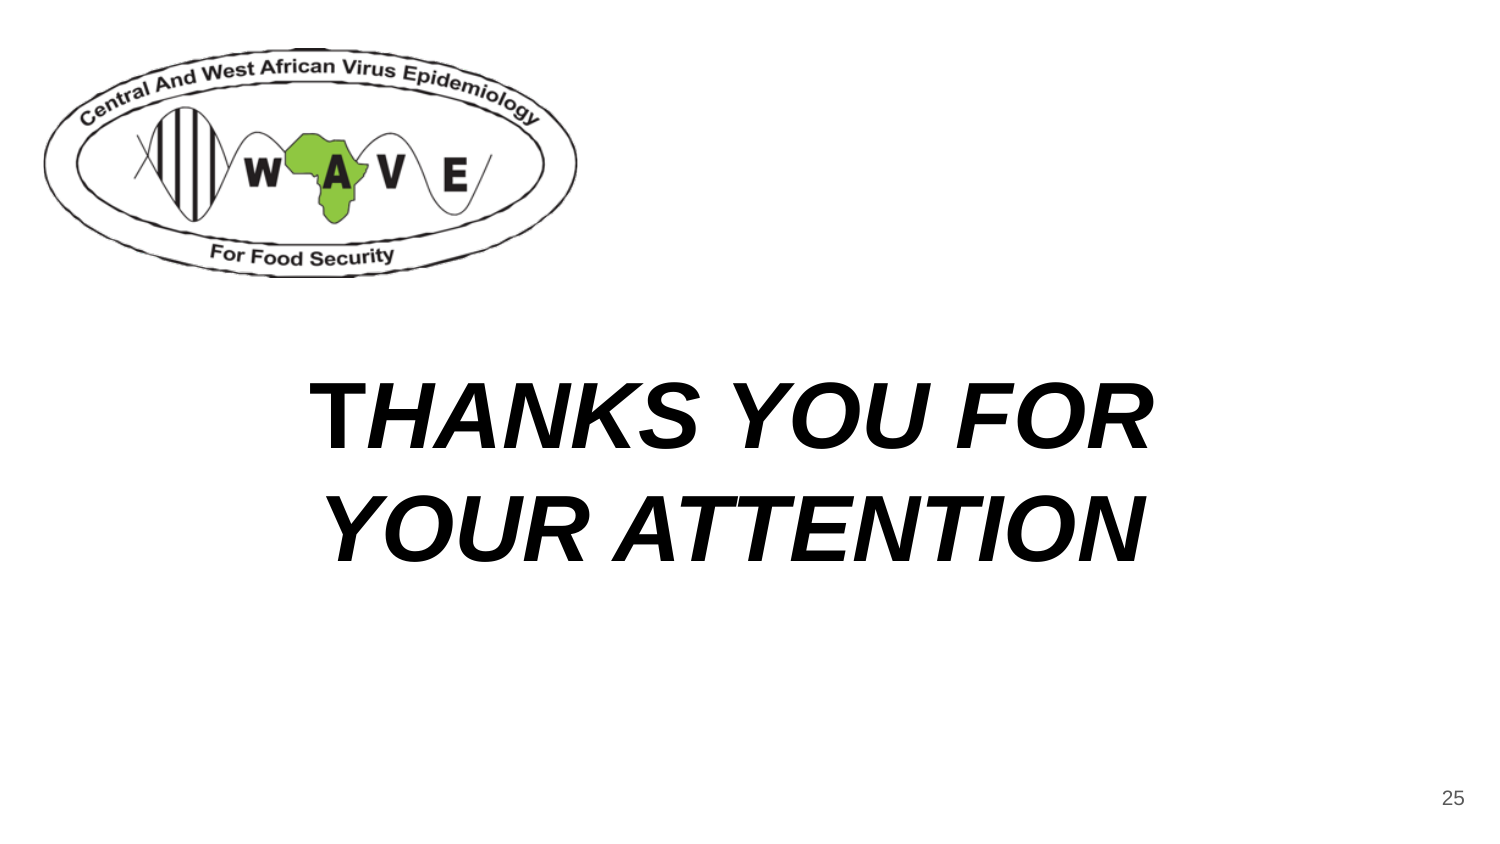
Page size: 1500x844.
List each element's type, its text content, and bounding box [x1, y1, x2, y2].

text_box THANKS YOU FOR YOUR ATTENTION [283, 339, 1181, 656]
text_box [43, 48, 578, 278]
text_box 24 [1389, 764, 1480, 830]
